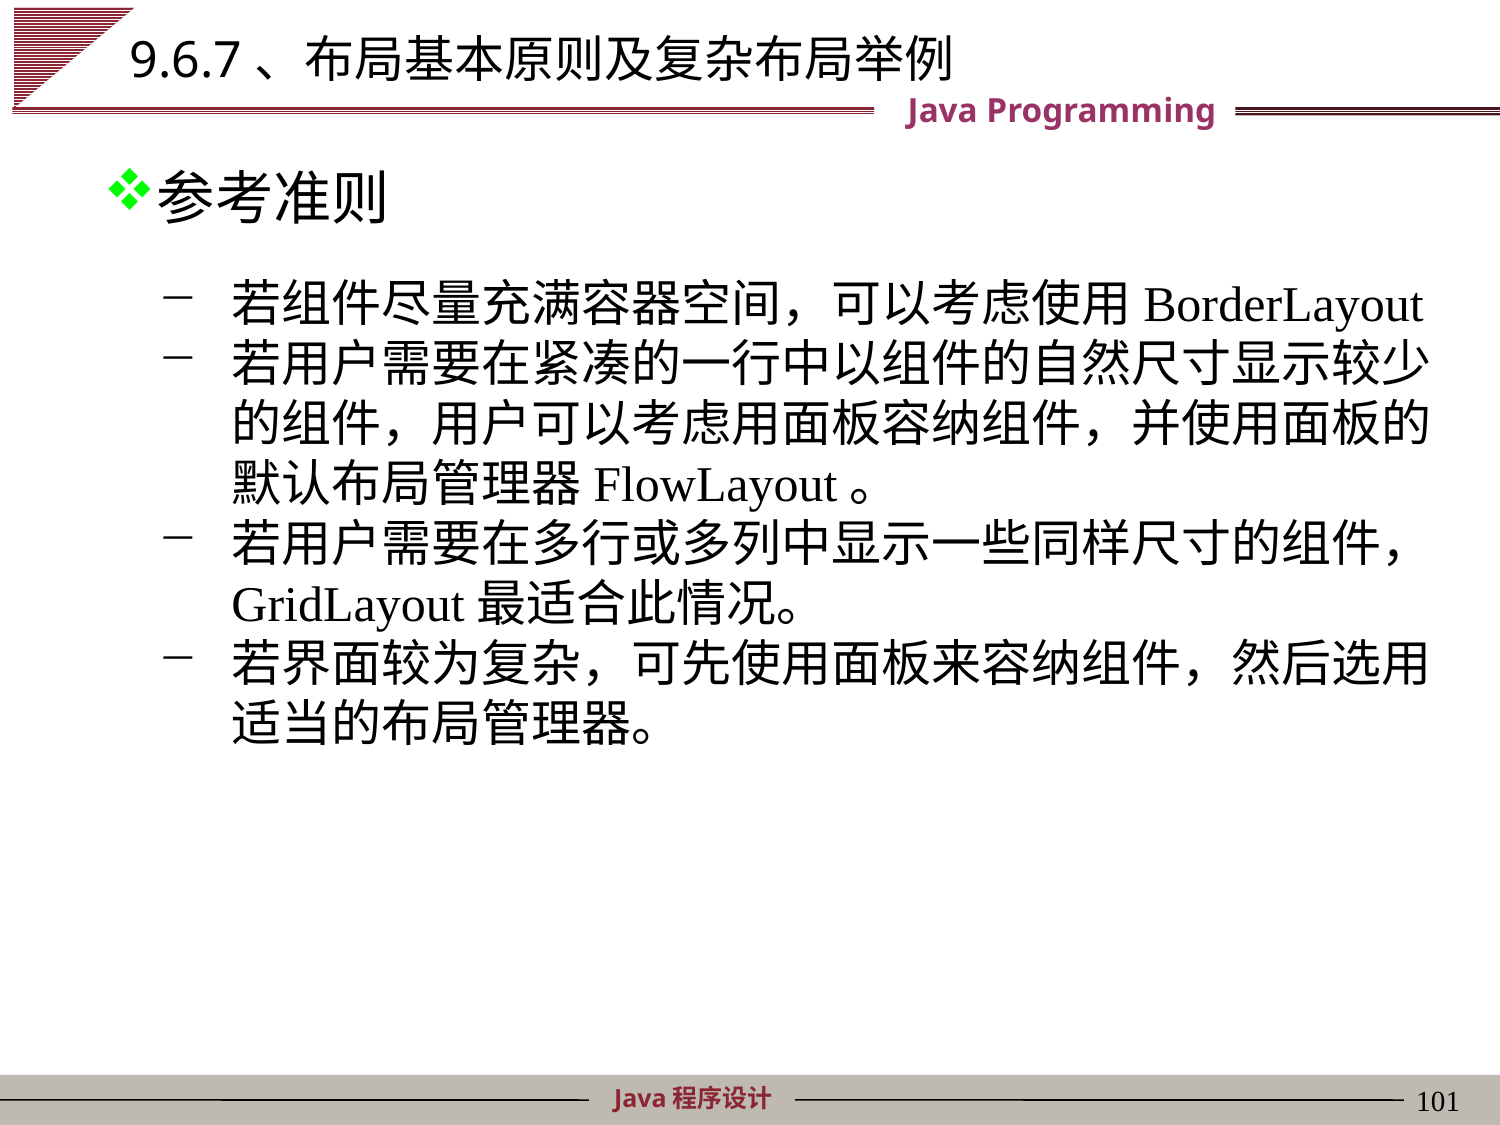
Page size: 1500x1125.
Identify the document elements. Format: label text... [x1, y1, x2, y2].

title 9.6.7、布局基本原则及复杂布局举例 [114, 20, 1390, 96]
text_box 若组件尽量充满容器空间，可以考虑使用BorderLayout 若用户需要在紧凑的一行中以组件的自然尺寸显示较少的组件，用户可以考虑用面板容纳组件，并使用面板的默认布局管理器FlowLayout。 若用户需要在多行或多列中显示一些同样尺寸的组件，GridLayout最适合此情况。 若界面较为复杂，可先使用面板来容纳组件，然后选用适当的布局管理器。 [143, 263, 1452, 759]
text_box 参考准则 [88, 154, 1422, 239]
